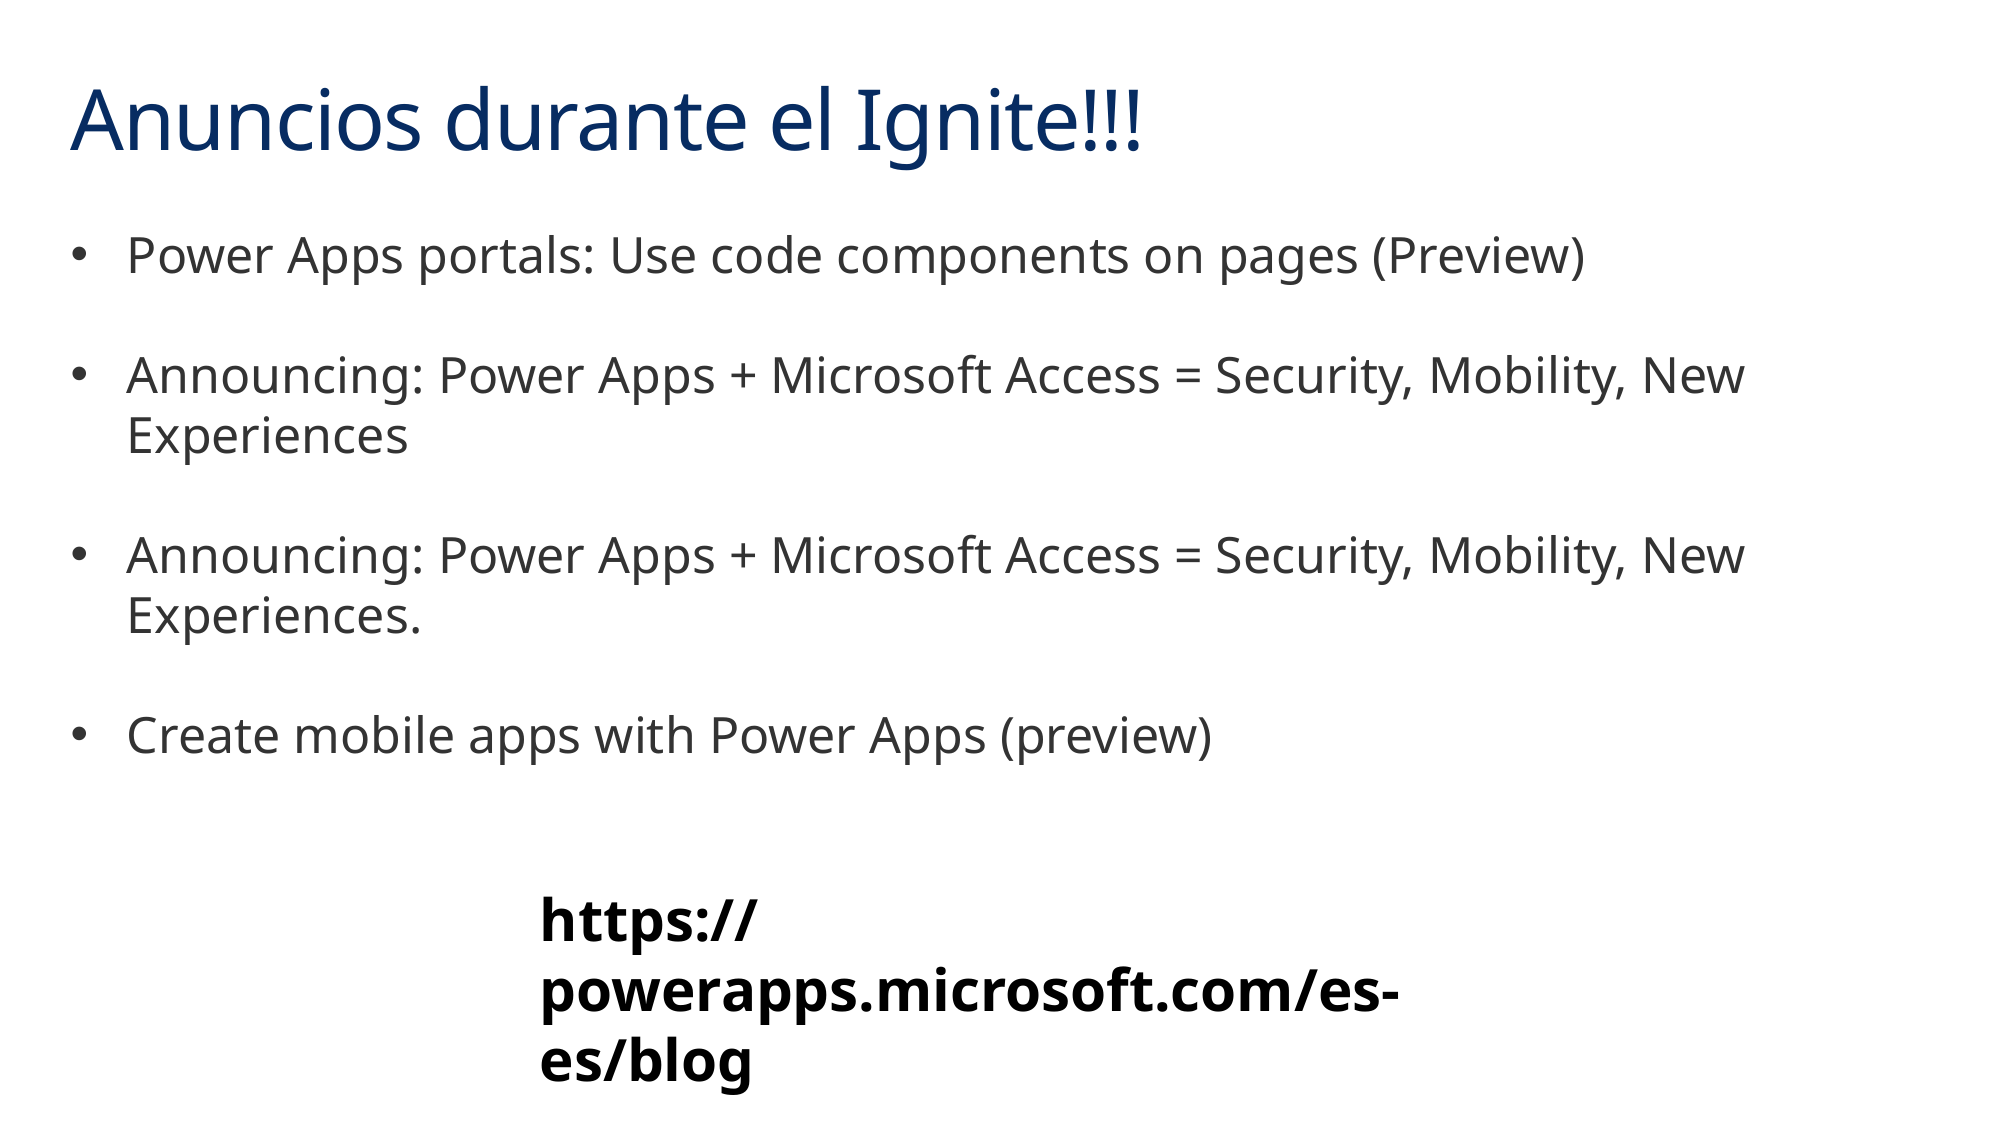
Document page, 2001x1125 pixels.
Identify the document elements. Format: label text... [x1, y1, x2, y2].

text_box Power Apps portals: Use code components on pages (Preview) Announcing: Power Apps + Microsoft Access = Security, Mobility, New Experiences Announcing: Power Apps + Microsoft Access = Security, Mobility, New Experiences. Create mobile apps with Power Apps (preview) [70, 223, 1858, 824]
text_box https://powerapps.microsoft.com/es-es/blog [524, 875, 1526, 1100]
title Anuncios durante el Ignite!!! [70, 77, 1980, 201]
